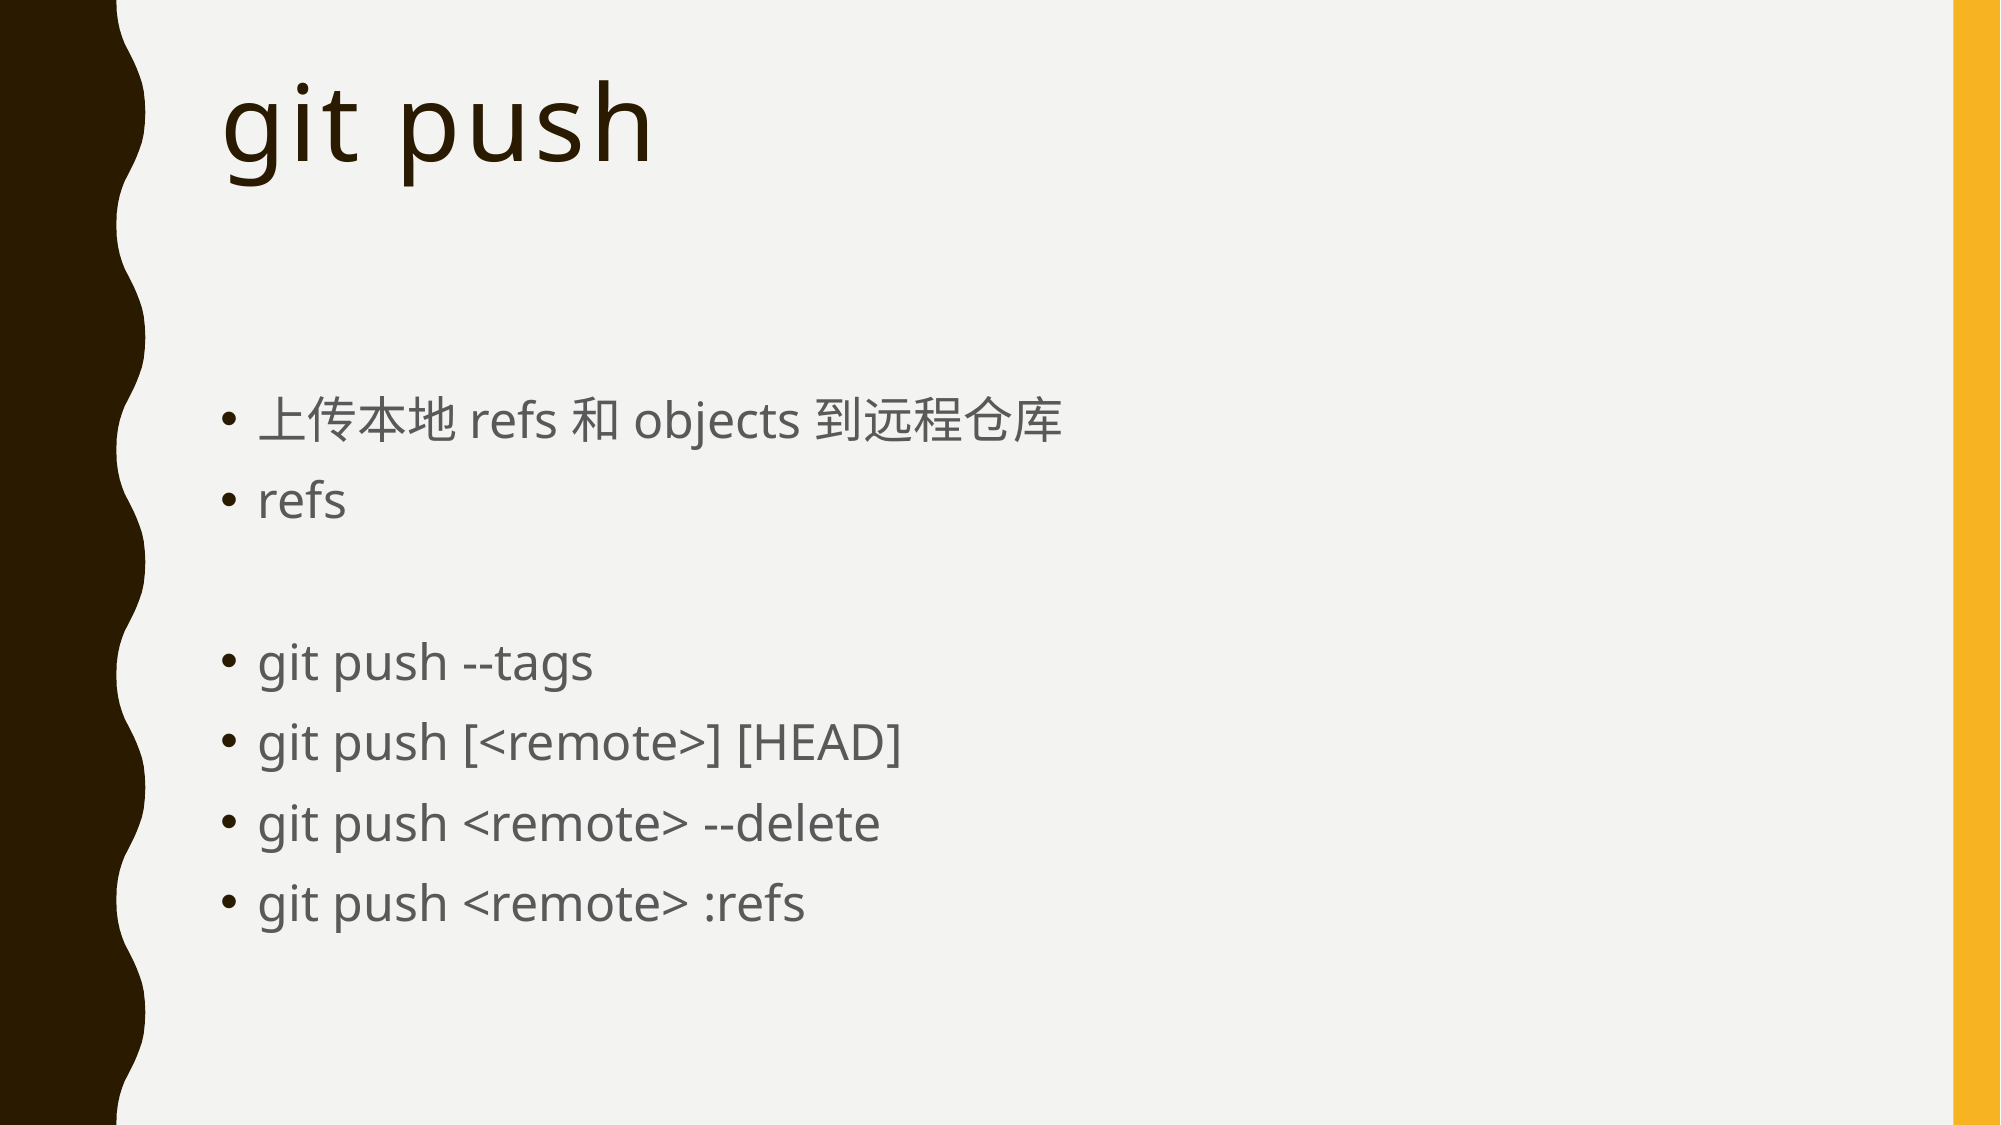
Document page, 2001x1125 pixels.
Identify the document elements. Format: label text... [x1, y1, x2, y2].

list 上传本地refs和objects到远程仓库 refs git push --tags git push [<remote>] [HEAD] git push <remote> --delete git push <remote> :refs [205, 375, 1875, 965]
title git push [205, 62, 1875, 308]
